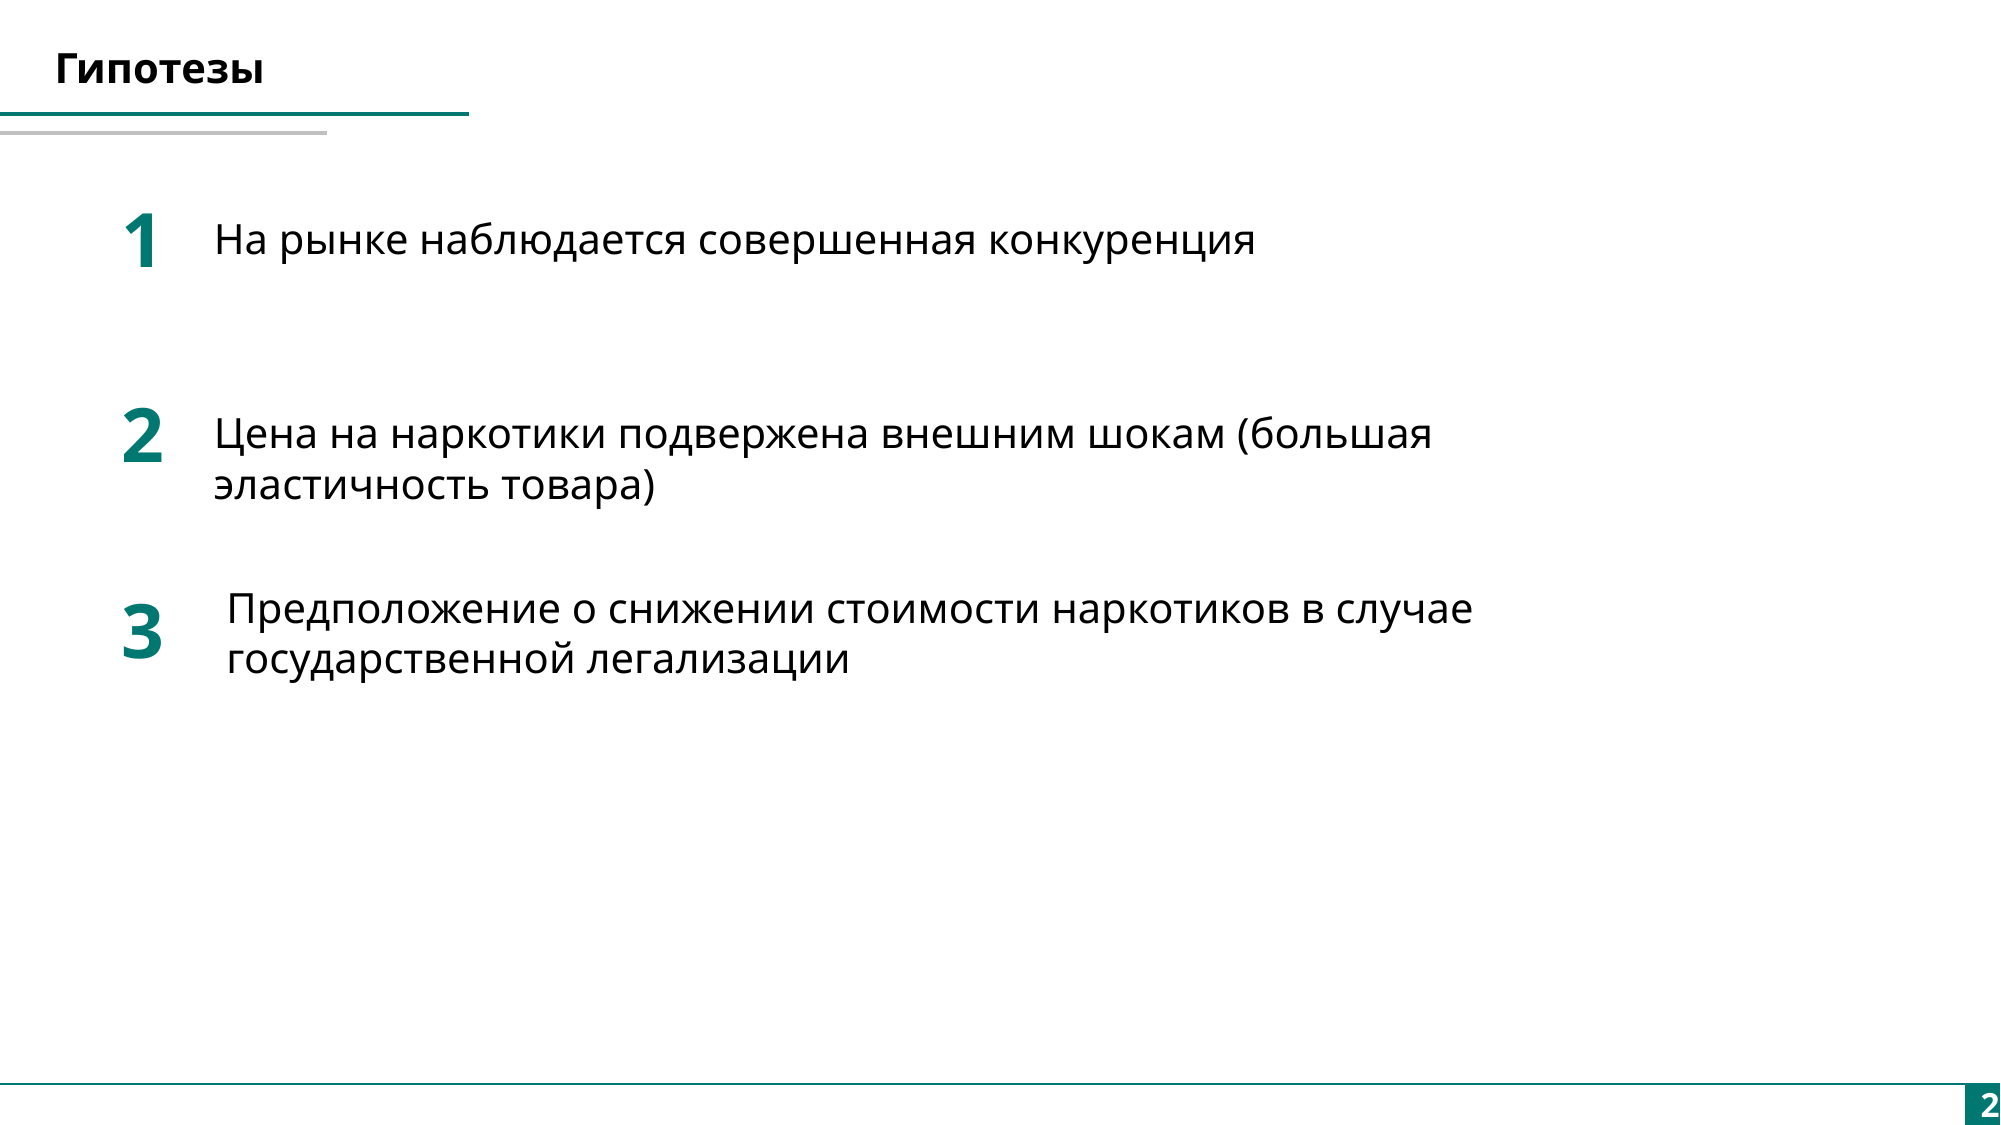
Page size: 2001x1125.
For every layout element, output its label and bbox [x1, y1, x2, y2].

text_box [0, 34, 1966, 134]
text_box [106, 185, 1437, 292]
text_box [106, 379, 1714, 486]
text_box [106, 574, 1685, 691]
text_box [0, 1083, 2000, 1125]
